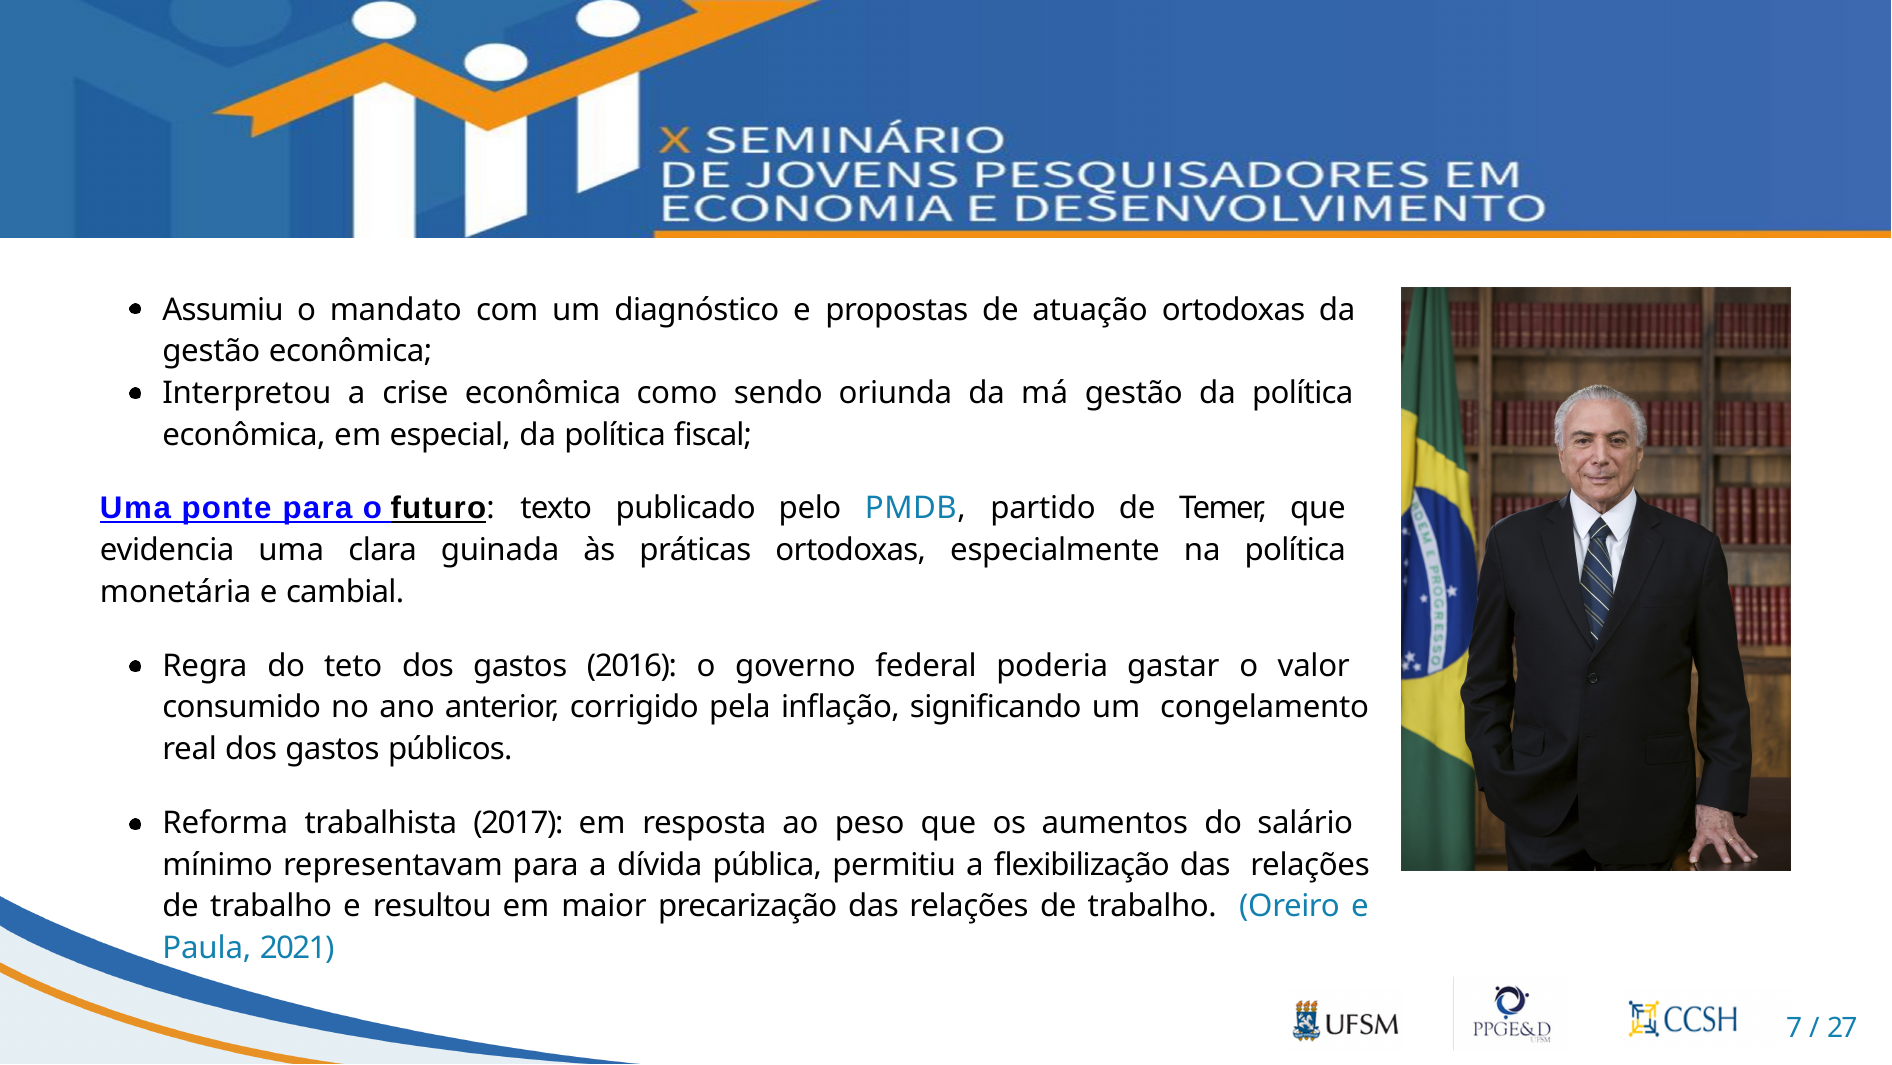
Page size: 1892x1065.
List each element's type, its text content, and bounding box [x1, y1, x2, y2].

text_box Assumiu o mandato com um diagnóstico e propostas de atuação ortodoxas da gestão econômica; Interpretou a crise econômica como sendo oriunda da má gestão da política econômica, em especial, da política fiscal; Uma ponte para o futuro: texto publicado pelo PMDB, partido de Temer, que evidencia uma clara guinada às práticas ortodoxas, especialmente na política monetária e cambial. Regra do teto dos gastos (2016): o governo federal poderia gastar o valor consumido no ano anterior, corrigido pela inflação, significando um congelamento real dos gastos públicos. Reforma trabalhista (2017): em resposta ao peso que os aumentos do salário mínimo representavam para a dívida pública, permitiu a flexibilização das relações de trabalho e resultou em maior precarização das relações de trabalho. (Oreiro e Paula, 2021) [97, 282, 1370, 894]
picture [129, 660, 141, 673]
text_box 1 / 27 [1797, 1005, 1868, 1065]
picture [1401, 287, 1791, 871]
picture [0, 0, 1891, 238]
picture [129, 818, 141, 830]
picture [129, 387, 141, 399]
picture [129, 302, 141, 315]
picture [0, 895, 1791, 1065]
